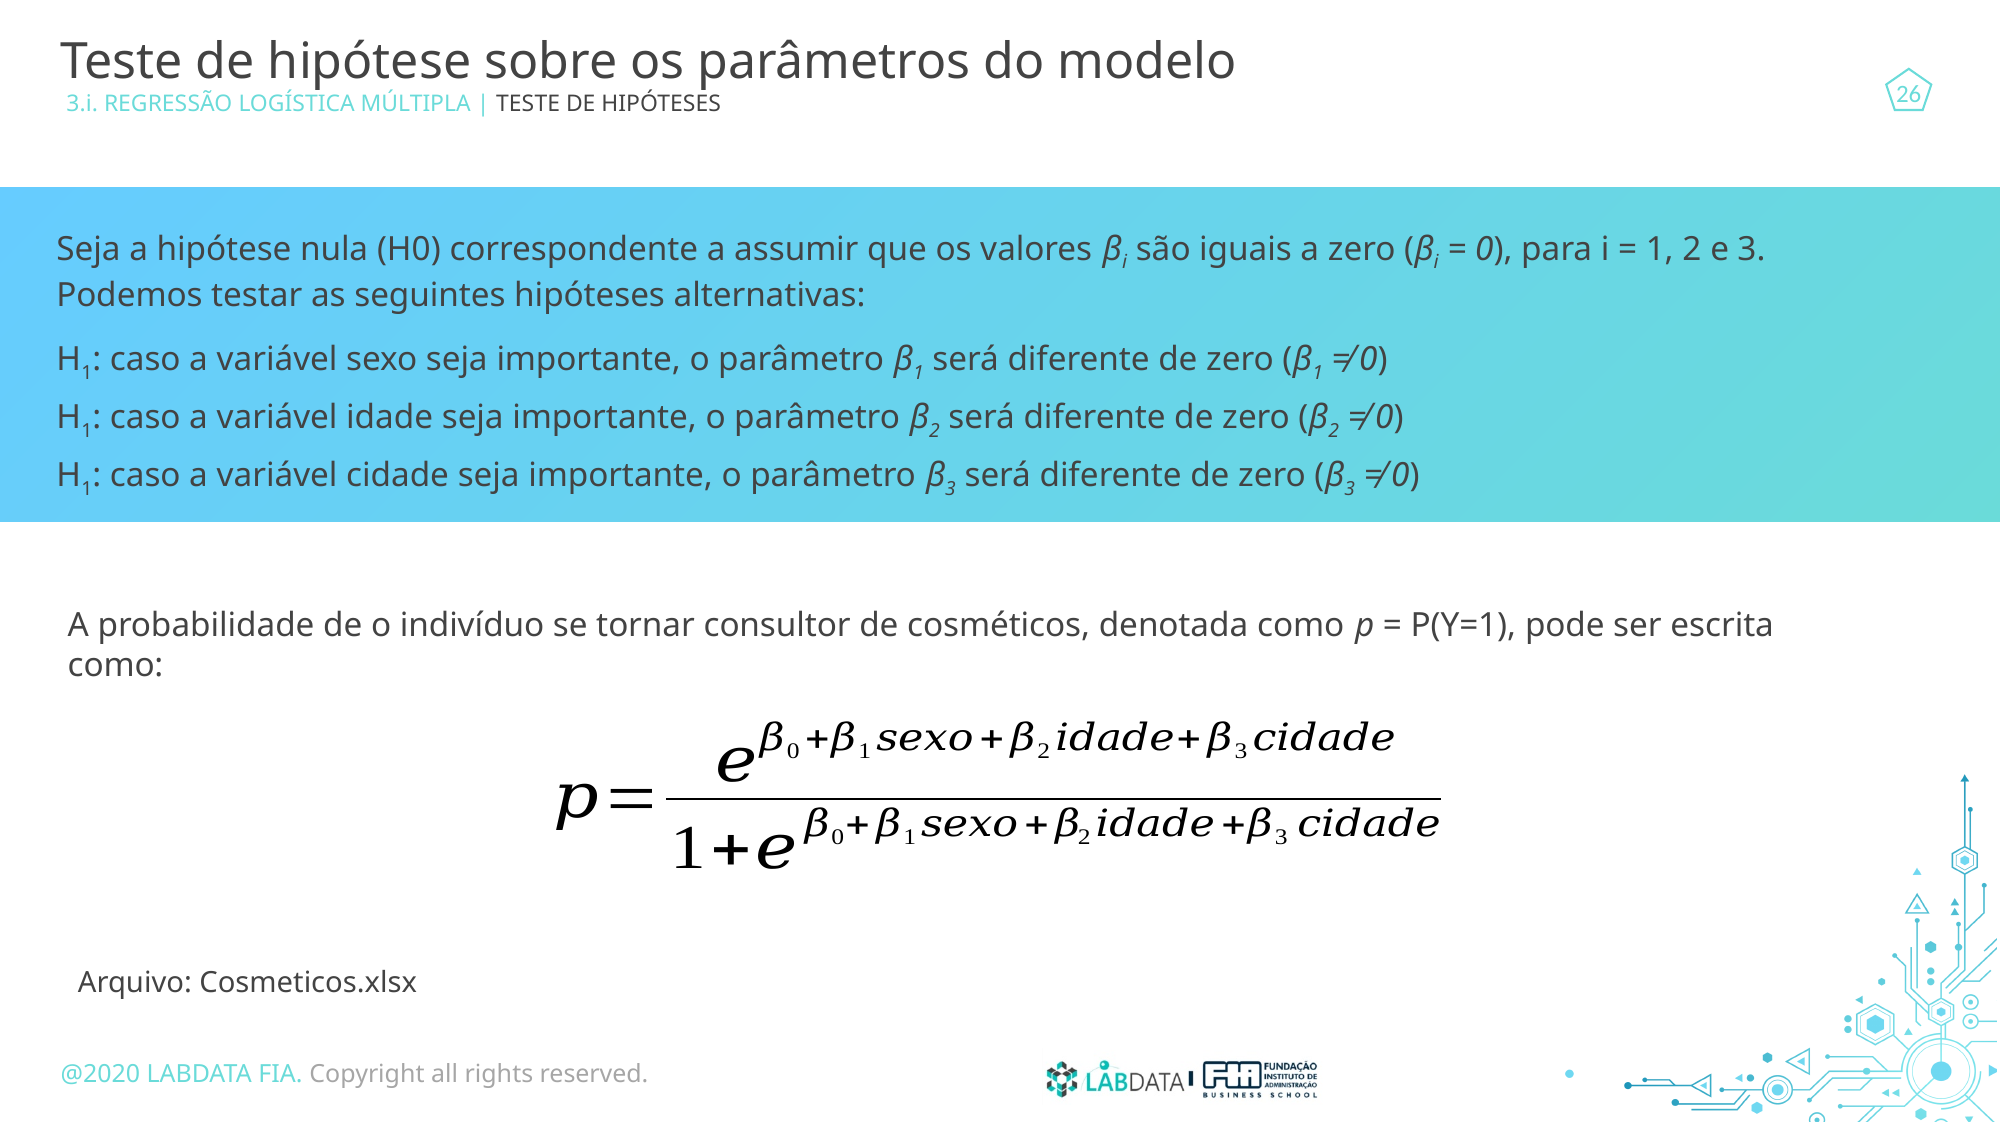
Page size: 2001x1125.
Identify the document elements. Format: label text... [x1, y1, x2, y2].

slide_number @2020 LABDATA FIA. Copyright all rights reserved. [45, 1042, 721, 1103]
text_box [0, 186, 2000, 522]
picture [1042, 1048, 1323, 1105]
text_box Seja a hipótese nula (H0) correspondente a assumir que os valores βi são iguais a zero (βi = 0), para i = 1, 2 e 3. Podemos testar as seguintes hipóteses alternativas: H1: caso a variável sexo seja importante, o parâmetro β1 será diferente de zero (β1 ≠ 0) H1: caso a variável idade seja importante, o parâmetro β2 será diferente de zero (β2 ≠ 0) H1: caso a variável cidade seja importante, o parâmetro β3 será diferente de zero (β3 ≠ 0) [41, 219, 2000, 507]
picture [1565, 774, 1997, 1122]
text_box Arquivo: Cosmeticos.xlsx [63, 956, 1565, 1006]
text_box Teste de hipótese sobre os parâmetros do modelo 3.i. REGRESSÃO LOGÍSTICA MÚLTIPLA | TESTE DE HIPÓTESES [45, 13, 1846, 131]
text_box [1884, 67, 1933, 112]
text_box A probabilidade de o indivíduo se tornar consultor de cosméticos, denotada como p = P(Y=1), pode ser escrita como: [53, 596, 1874, 691]
text_box 26 [1876, 62, 1942, 123]
